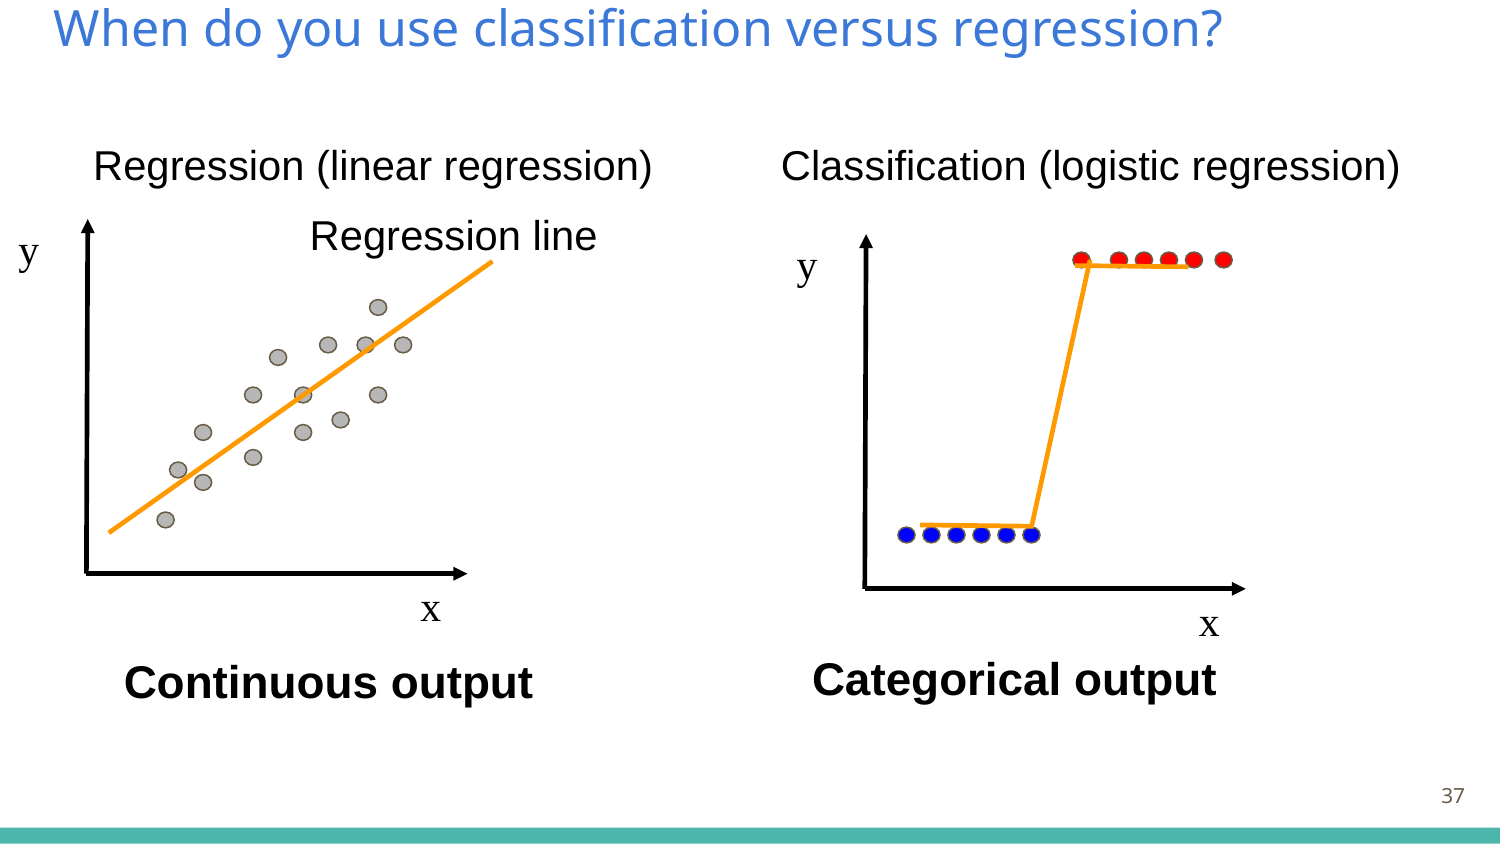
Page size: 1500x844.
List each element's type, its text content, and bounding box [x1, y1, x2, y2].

text_box [1160, 252, 1178, 266]
text_box [997, 527, 1016, 543]
text_box [897, 527, 916, 543]
text_box [947, 527, 966, 543]
text_box [1110, 252, 1128, 266]
text_box [1135, 252, 1153, 266]
text_box x [405, 565, 474, 637]
text_box Regression line [294, 217, 638, 293]
text_box [972, 527, 991, 543]
text_box [1215, 252, 1233, 268]
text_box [108, 261, 493, 534]
text_box [922, 527, 941, 543]
text_box Classification (logistic regression) [765, 123, 1438, 217]
text_box Continuous output [108, 637, 564, 736]
text_box [1185, 252, 1203, 268]
text_box [1022, 529, 1040, 543]
slide_number ‹#› [1389, 764, 1480, 830]
text_box y [3, 207, 72, 279]
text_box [1031, 265, 1076, 528]
title When do you use classification versus regression? [38, 0, 1437, 153]
text_box Regression (linear regression) [78, 123, 682, 217]
text_box Categorical output [797, 634, 1253, 733]
text_box y [781, 222, 851, 294]
text_box [1072, 252, 1090, 265]
text_box x [1183, 580, 1253, 634]
